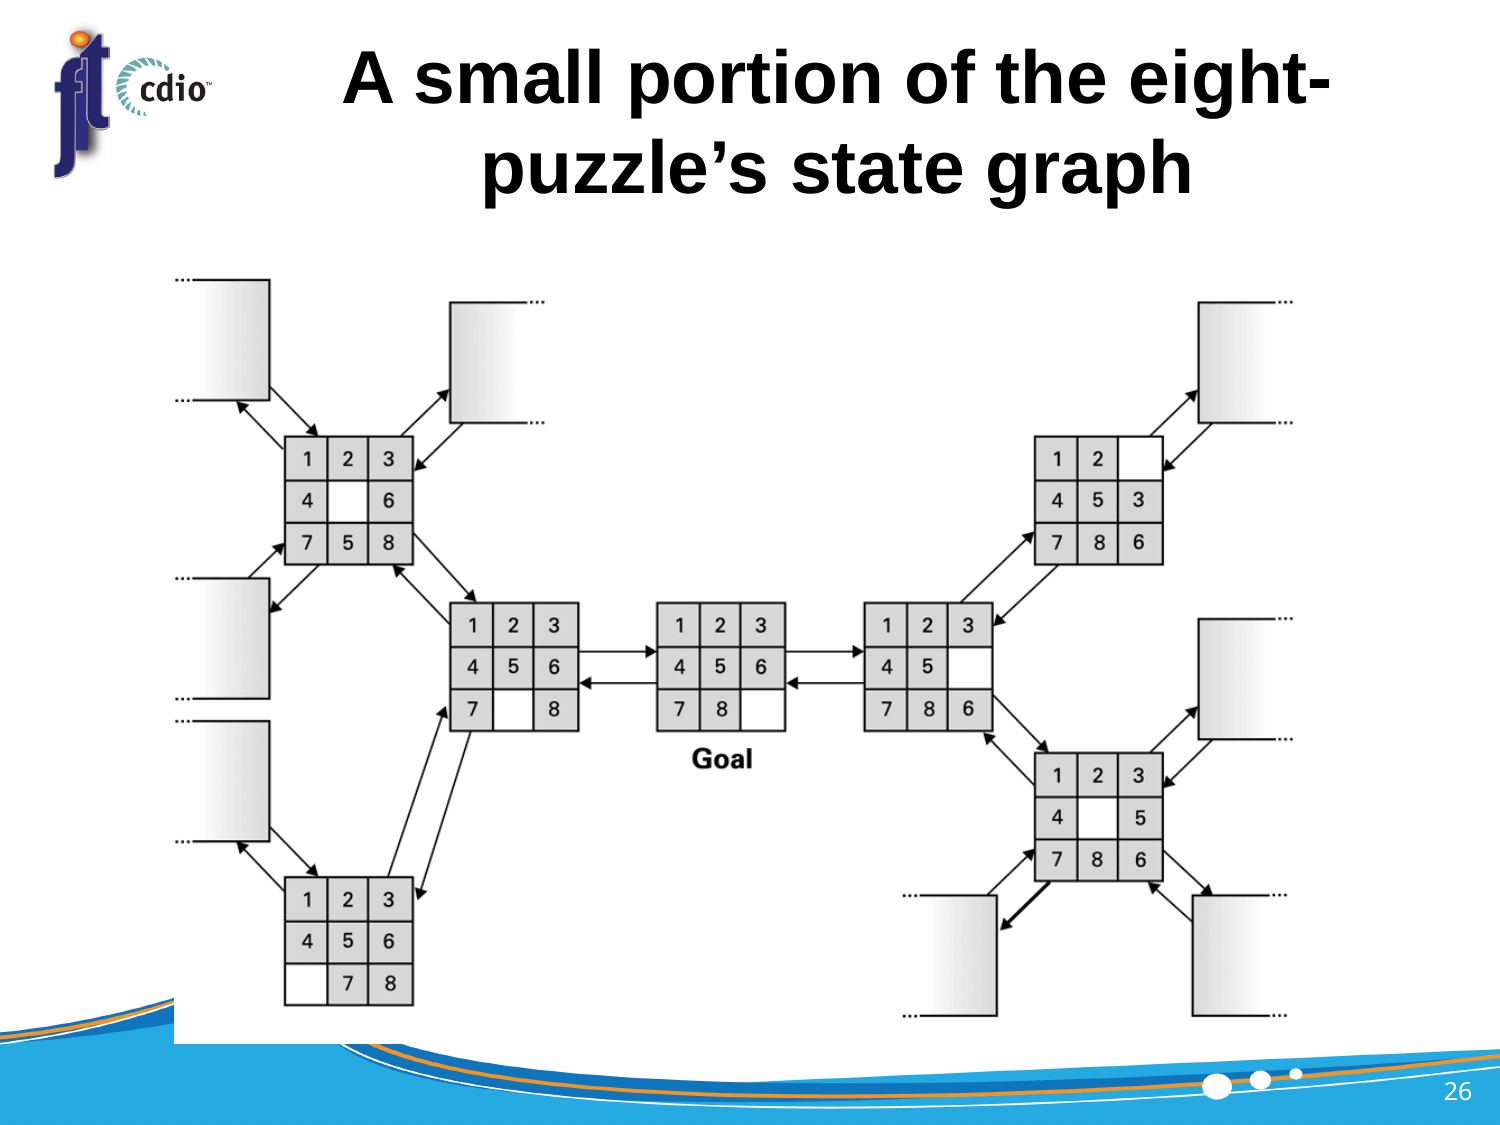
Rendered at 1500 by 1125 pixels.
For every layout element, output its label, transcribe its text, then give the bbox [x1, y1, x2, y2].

picture [0, 0, 1500, 1125]
slide_number 26 [1137, 1062, 1488, 1123]
title A small portion of the eight-puzzle’s state graph [237, 24, 1438, 213]
